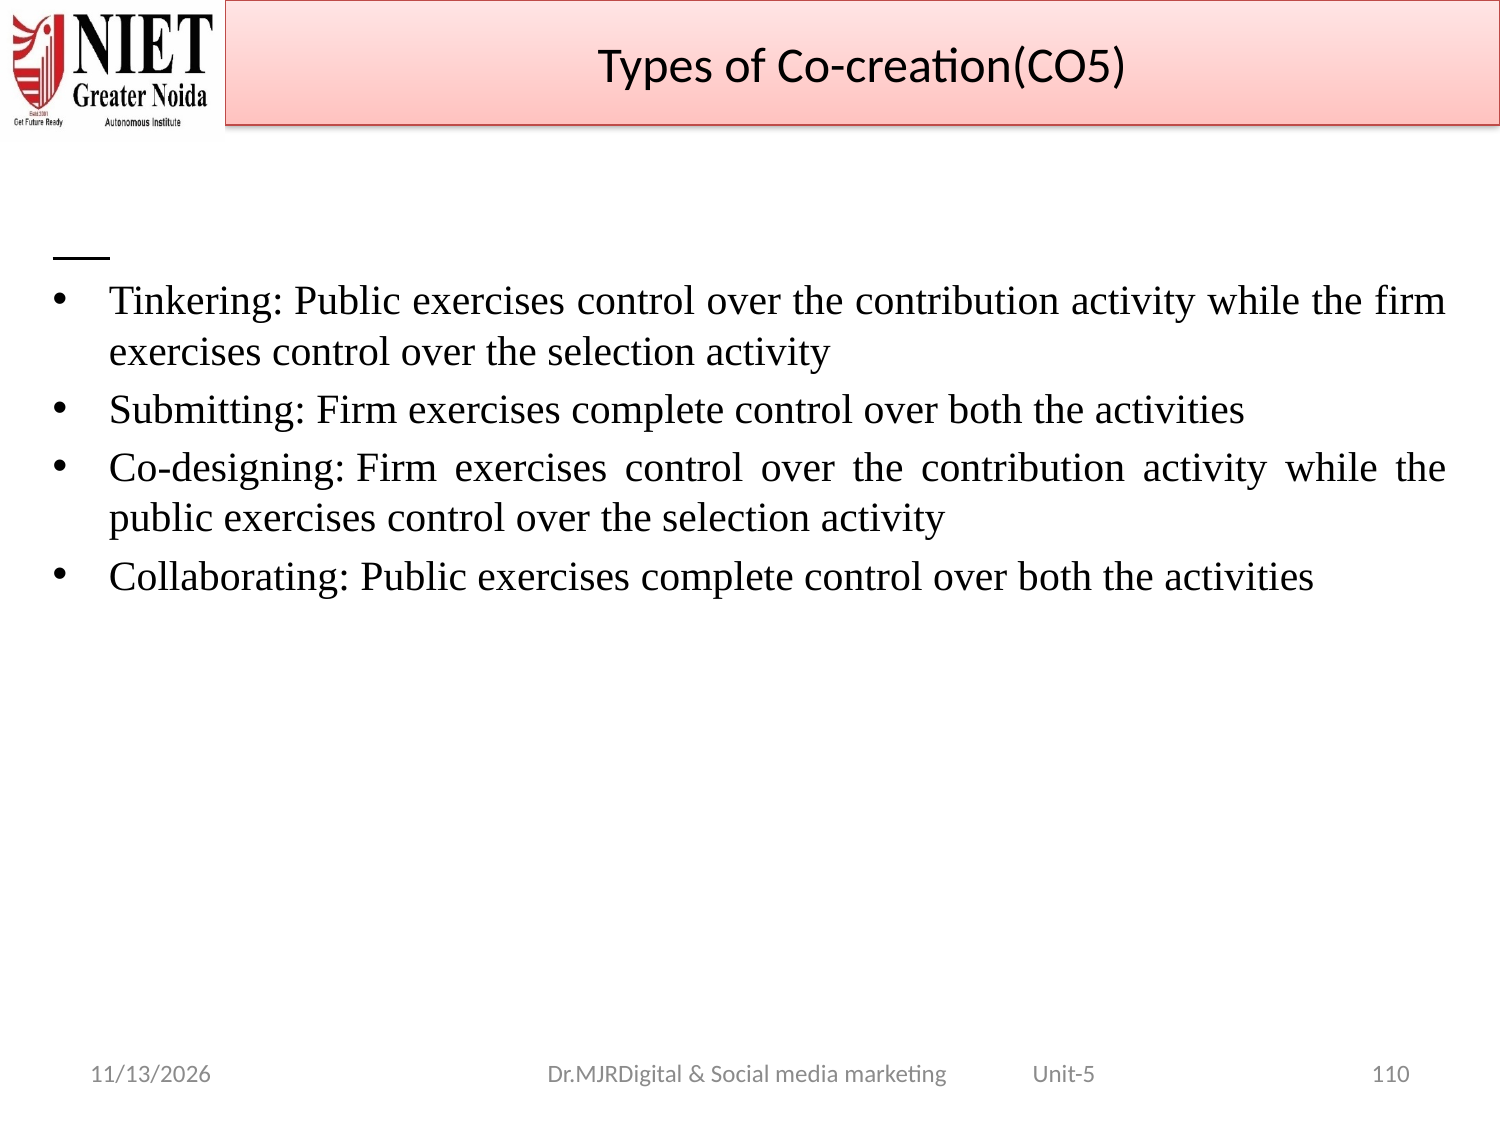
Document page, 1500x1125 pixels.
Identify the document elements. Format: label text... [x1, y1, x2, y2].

picture [0, 0, 226, 142]
footer Dr.MJRDigital & Social media marketing Unit-5 [412, 1042, 1074, 1103]
text_box Types of Co-creation(CO5) [226, 0, 1500, 126]
list Tinkering: Public exercises control over the contribution activity while the firm exercises control over the selection activity Submitting: Firm exercises complete control over both the activities Co-designing: Firm exercises control over the contribution activity while the public exercises control over the selection activity Collaborating: Public exercises complete control over both the activities [37, 187, 1463, 1025]
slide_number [75, 1042, 412, 1103]
slide_number 110 [1074, 1042, 1425, 1103]
